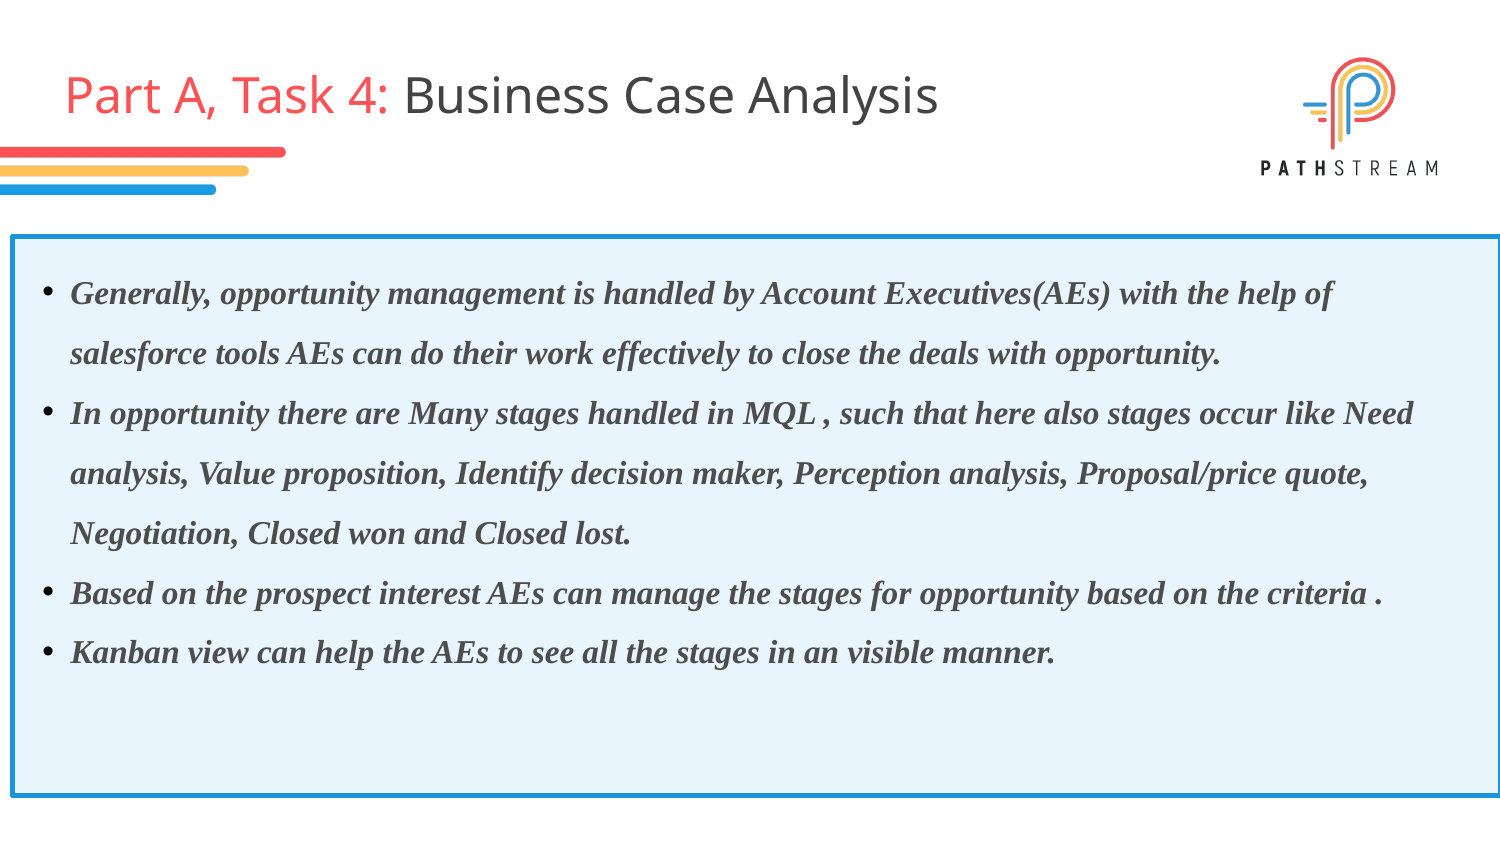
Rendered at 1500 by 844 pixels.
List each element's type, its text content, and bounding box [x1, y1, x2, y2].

text_box Generally, opportunity management is handled by Account Executives(AEs) with the help of salesforce tools AEs can do their work effectively to close the deals with opportunity. In opportunity there are Many stages handled in MQL , such that here also stages occur like Need analysis, Value proposition, Identify decision maker, Perception analysis, Proposal/price quote, Negotiation, Closed won and Closed lost. Based on the prospect interest AEs can manage the stages for opportunity based on the criteria . Kanban view can help the AEs to see all the stages in an visible manner. [12, 236, 1500, 796]
picture [1135, 0, 1500, 243]
picture [0, 132, 299, 219]
text_box Part A, Task 4: Business Case Analysis [49, 48, 1130, 142]
